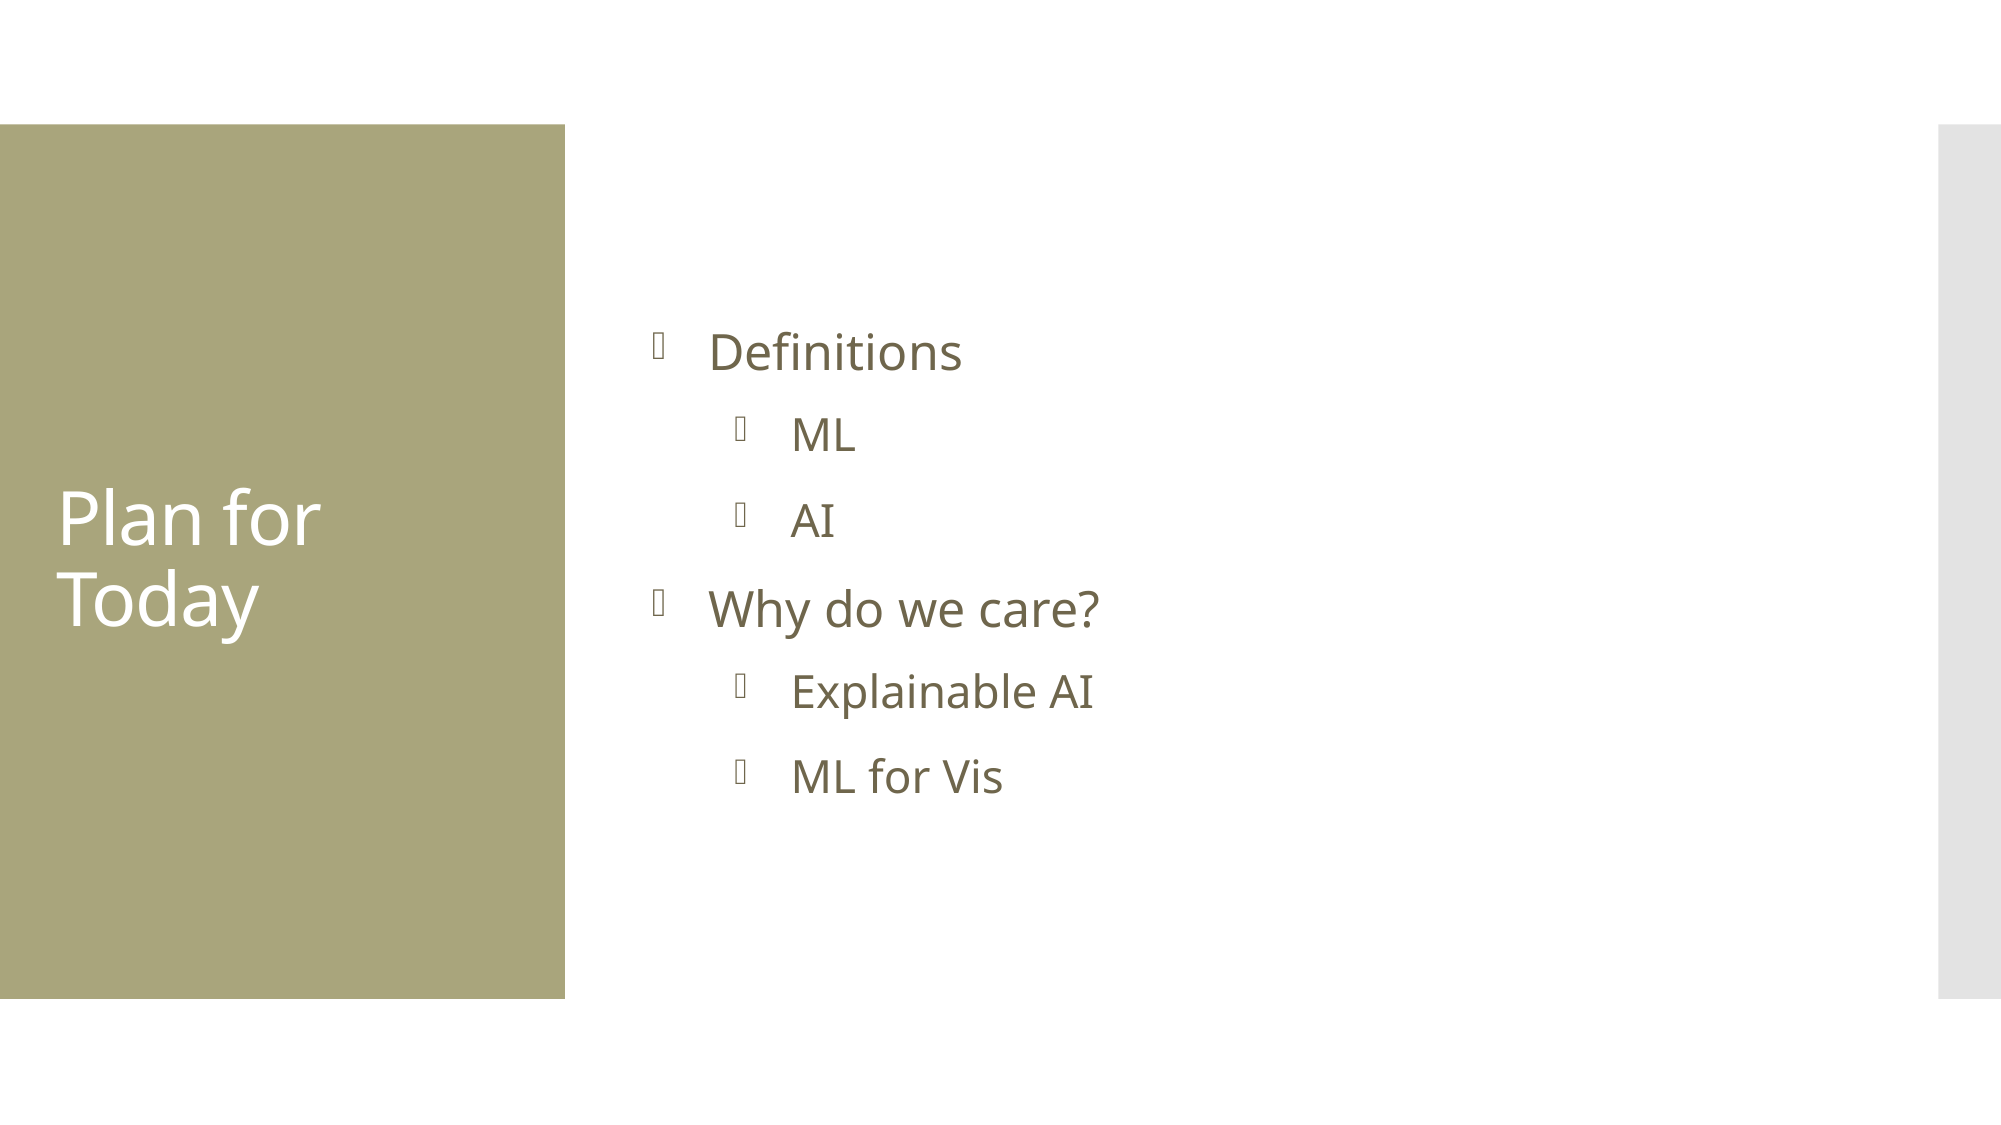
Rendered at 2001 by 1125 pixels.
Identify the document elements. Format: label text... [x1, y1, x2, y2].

title Plan for Today [41, 184, 525, 940]
list Definitions ML AI Why do we care? Explainable AI ML for Vis [634, 141, 1835, 982]
